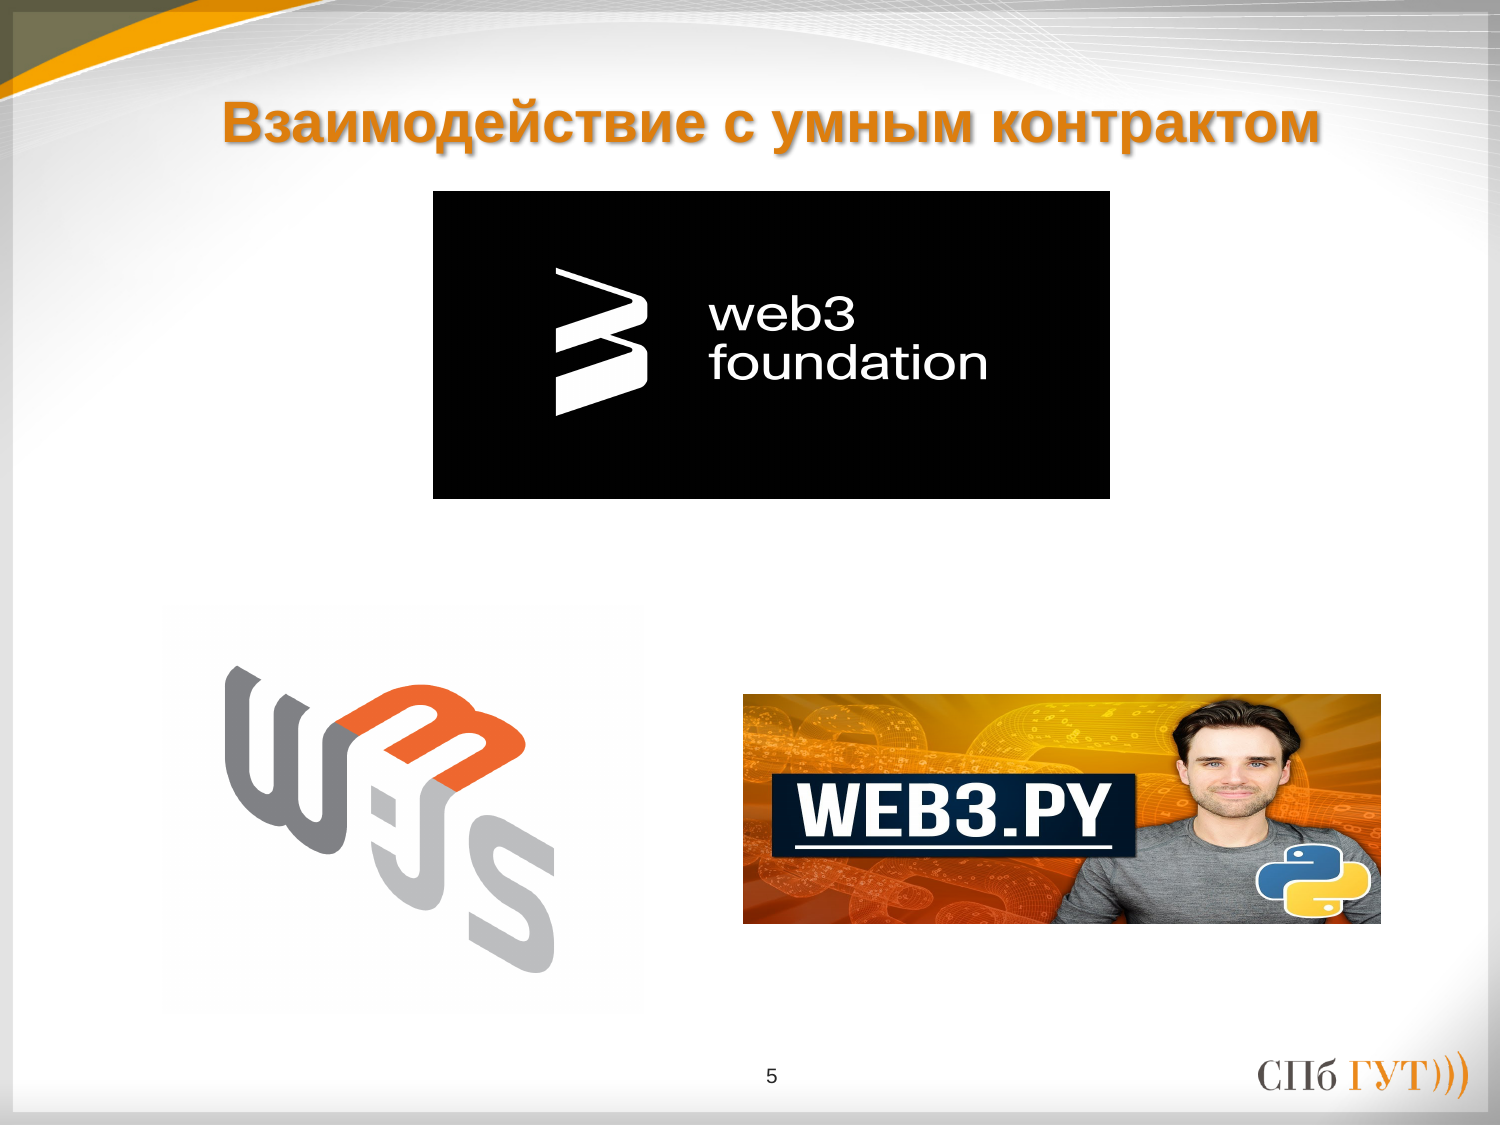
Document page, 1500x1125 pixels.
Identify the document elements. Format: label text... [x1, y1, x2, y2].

picture [0, 0, 1500, 1125]
slide_number 5 [733, 1045, 810, 1106]
title Взаимодействие с умным контрактом [162, 46, 1381, 192]
